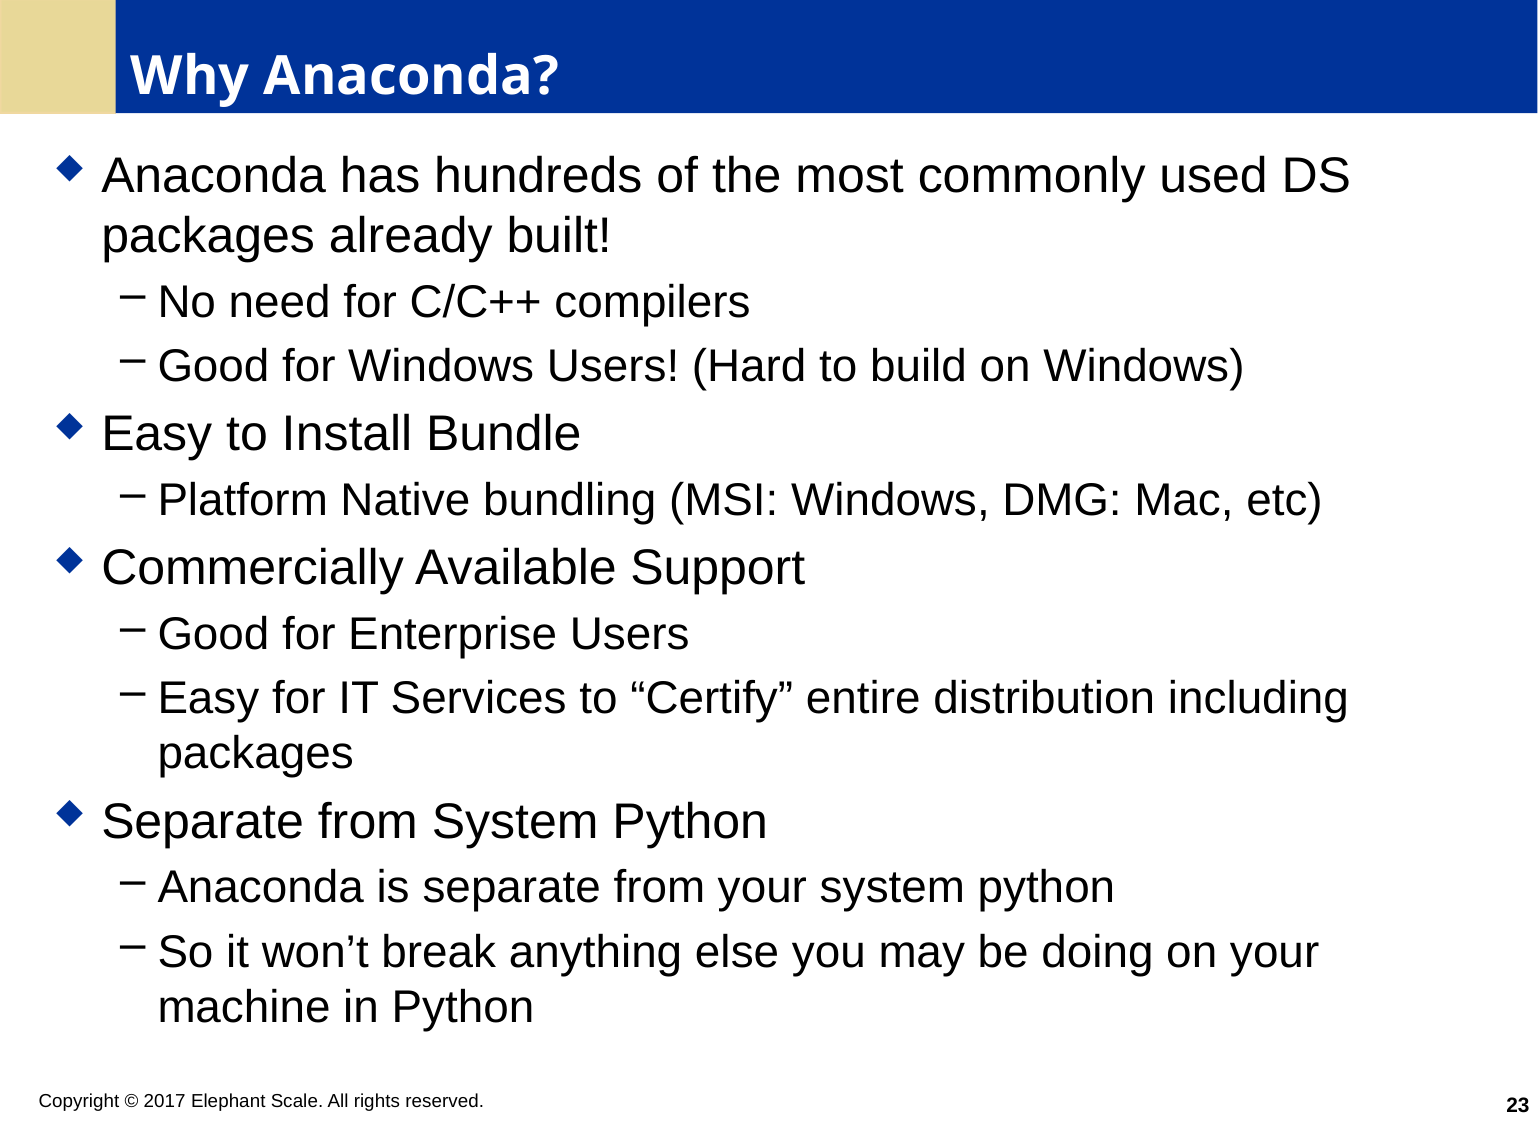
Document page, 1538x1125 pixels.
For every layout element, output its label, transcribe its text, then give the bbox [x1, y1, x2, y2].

slide_number 23 [1439, 1079, 1530, 1117]
title Why Anaconda? [115, 0, 1538, 114]
list Anaconda has hundreds of the most commonly used DS packages already built! No need for C/C++ compilers Good for Windows Users! (Hard to build on Windows) Easy to Install Bundle Platform Native bundling (MSI: Windows, DMG: Mac, etc) Commercially Available Support Good for Enterprise Users Easy for IT Services to “Certify” entire distribution including packages Separate from System Python Anaconda is separate from your system python So it won’t break anything else you may be doing on your machine in Python [38, 134, 1500, 1061]
footer Copyright © 2017 Elephant Scale. All rights reserved. [38, 1088, 932, 1112]
picture [0, 0, 115, 114]
